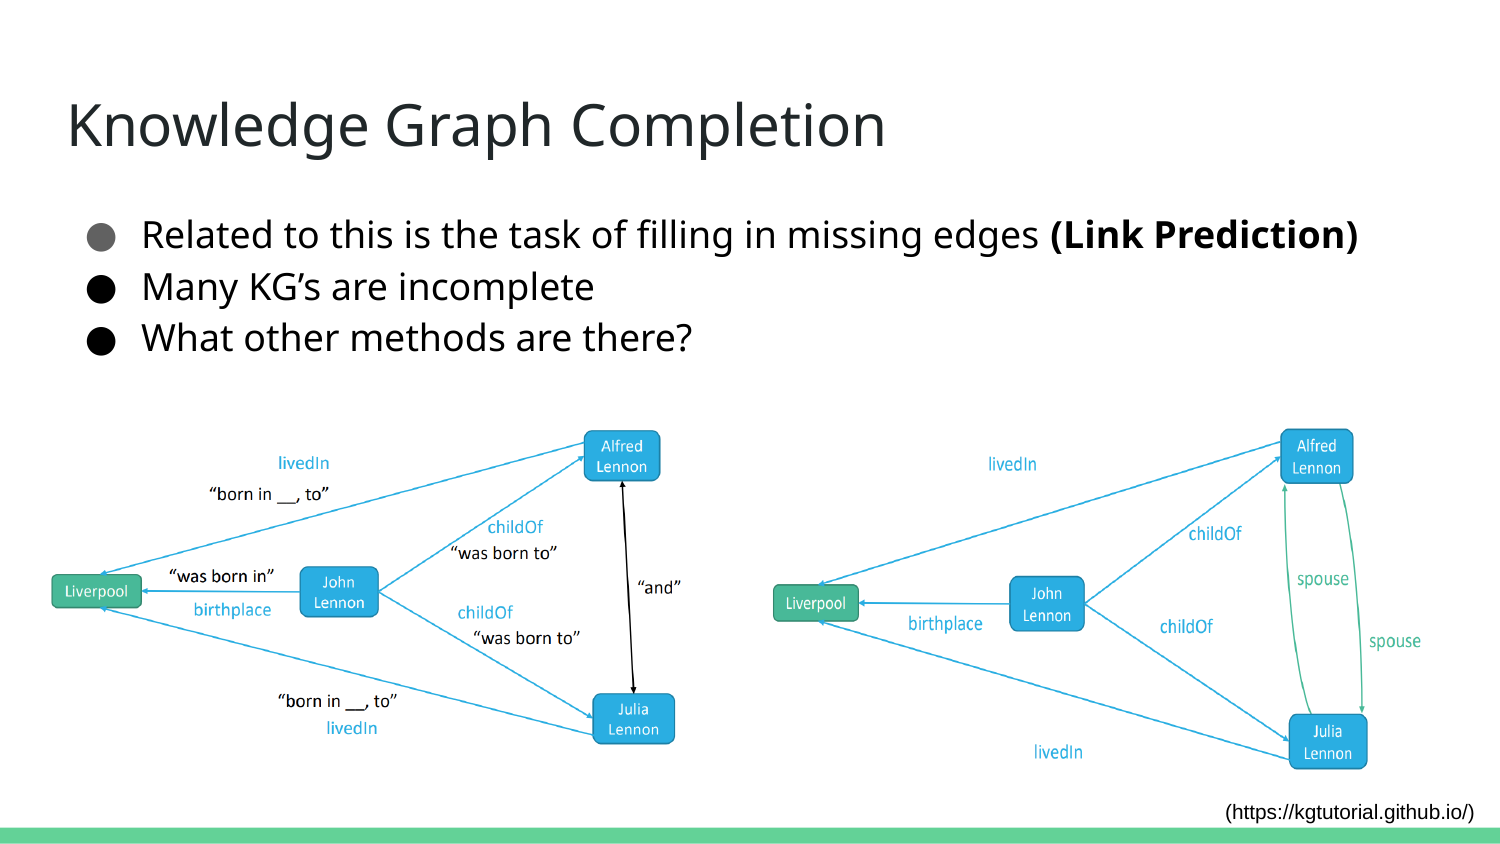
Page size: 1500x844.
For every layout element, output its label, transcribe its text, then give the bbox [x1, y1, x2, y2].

list Related to this is the task of filling in missing edges (Link Prediction) Many KG’s are incomplete What other methods are there? [51, 189, 1449, 782]
picture [36, 421, 682, 752]
text_box (https://kgtutorial.github.io/) [1210, 565, 1500, 844]
picture [757, 413, 1428, 782]
title Knowledge Graph Completion [51, 72, 1449, 167]
